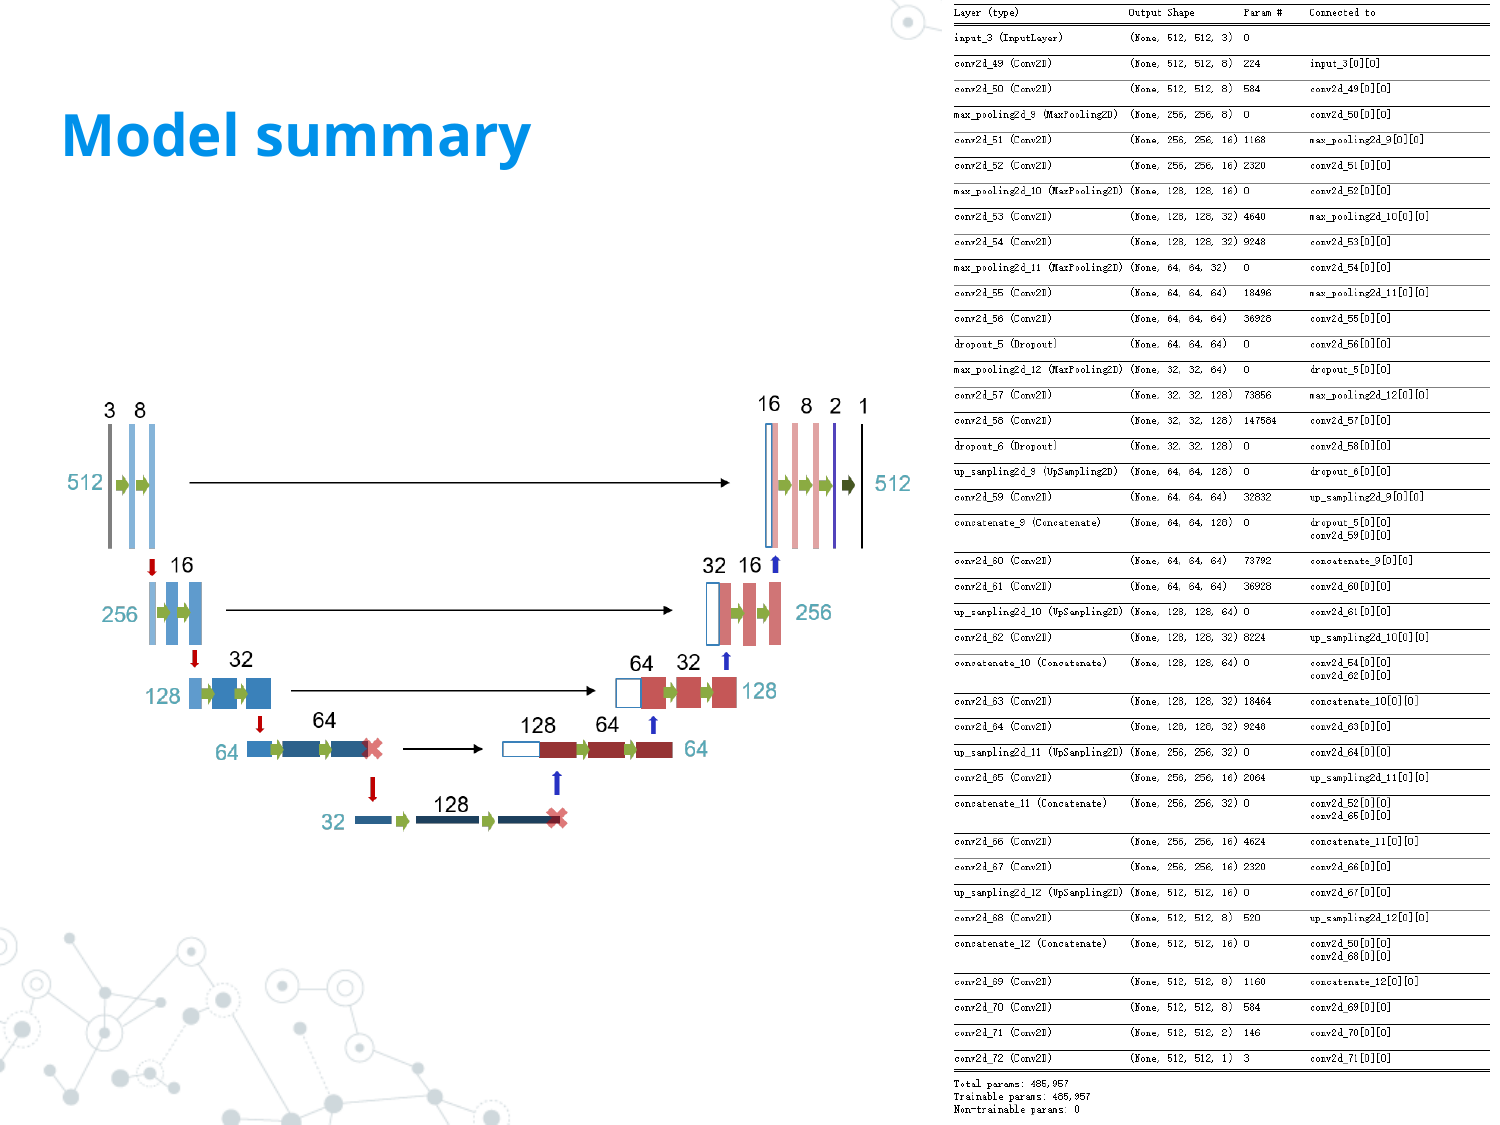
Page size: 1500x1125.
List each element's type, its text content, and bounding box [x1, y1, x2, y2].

title Model summary [45, 29, 883, 183]
picture [0, 0, 1500, 1125]
